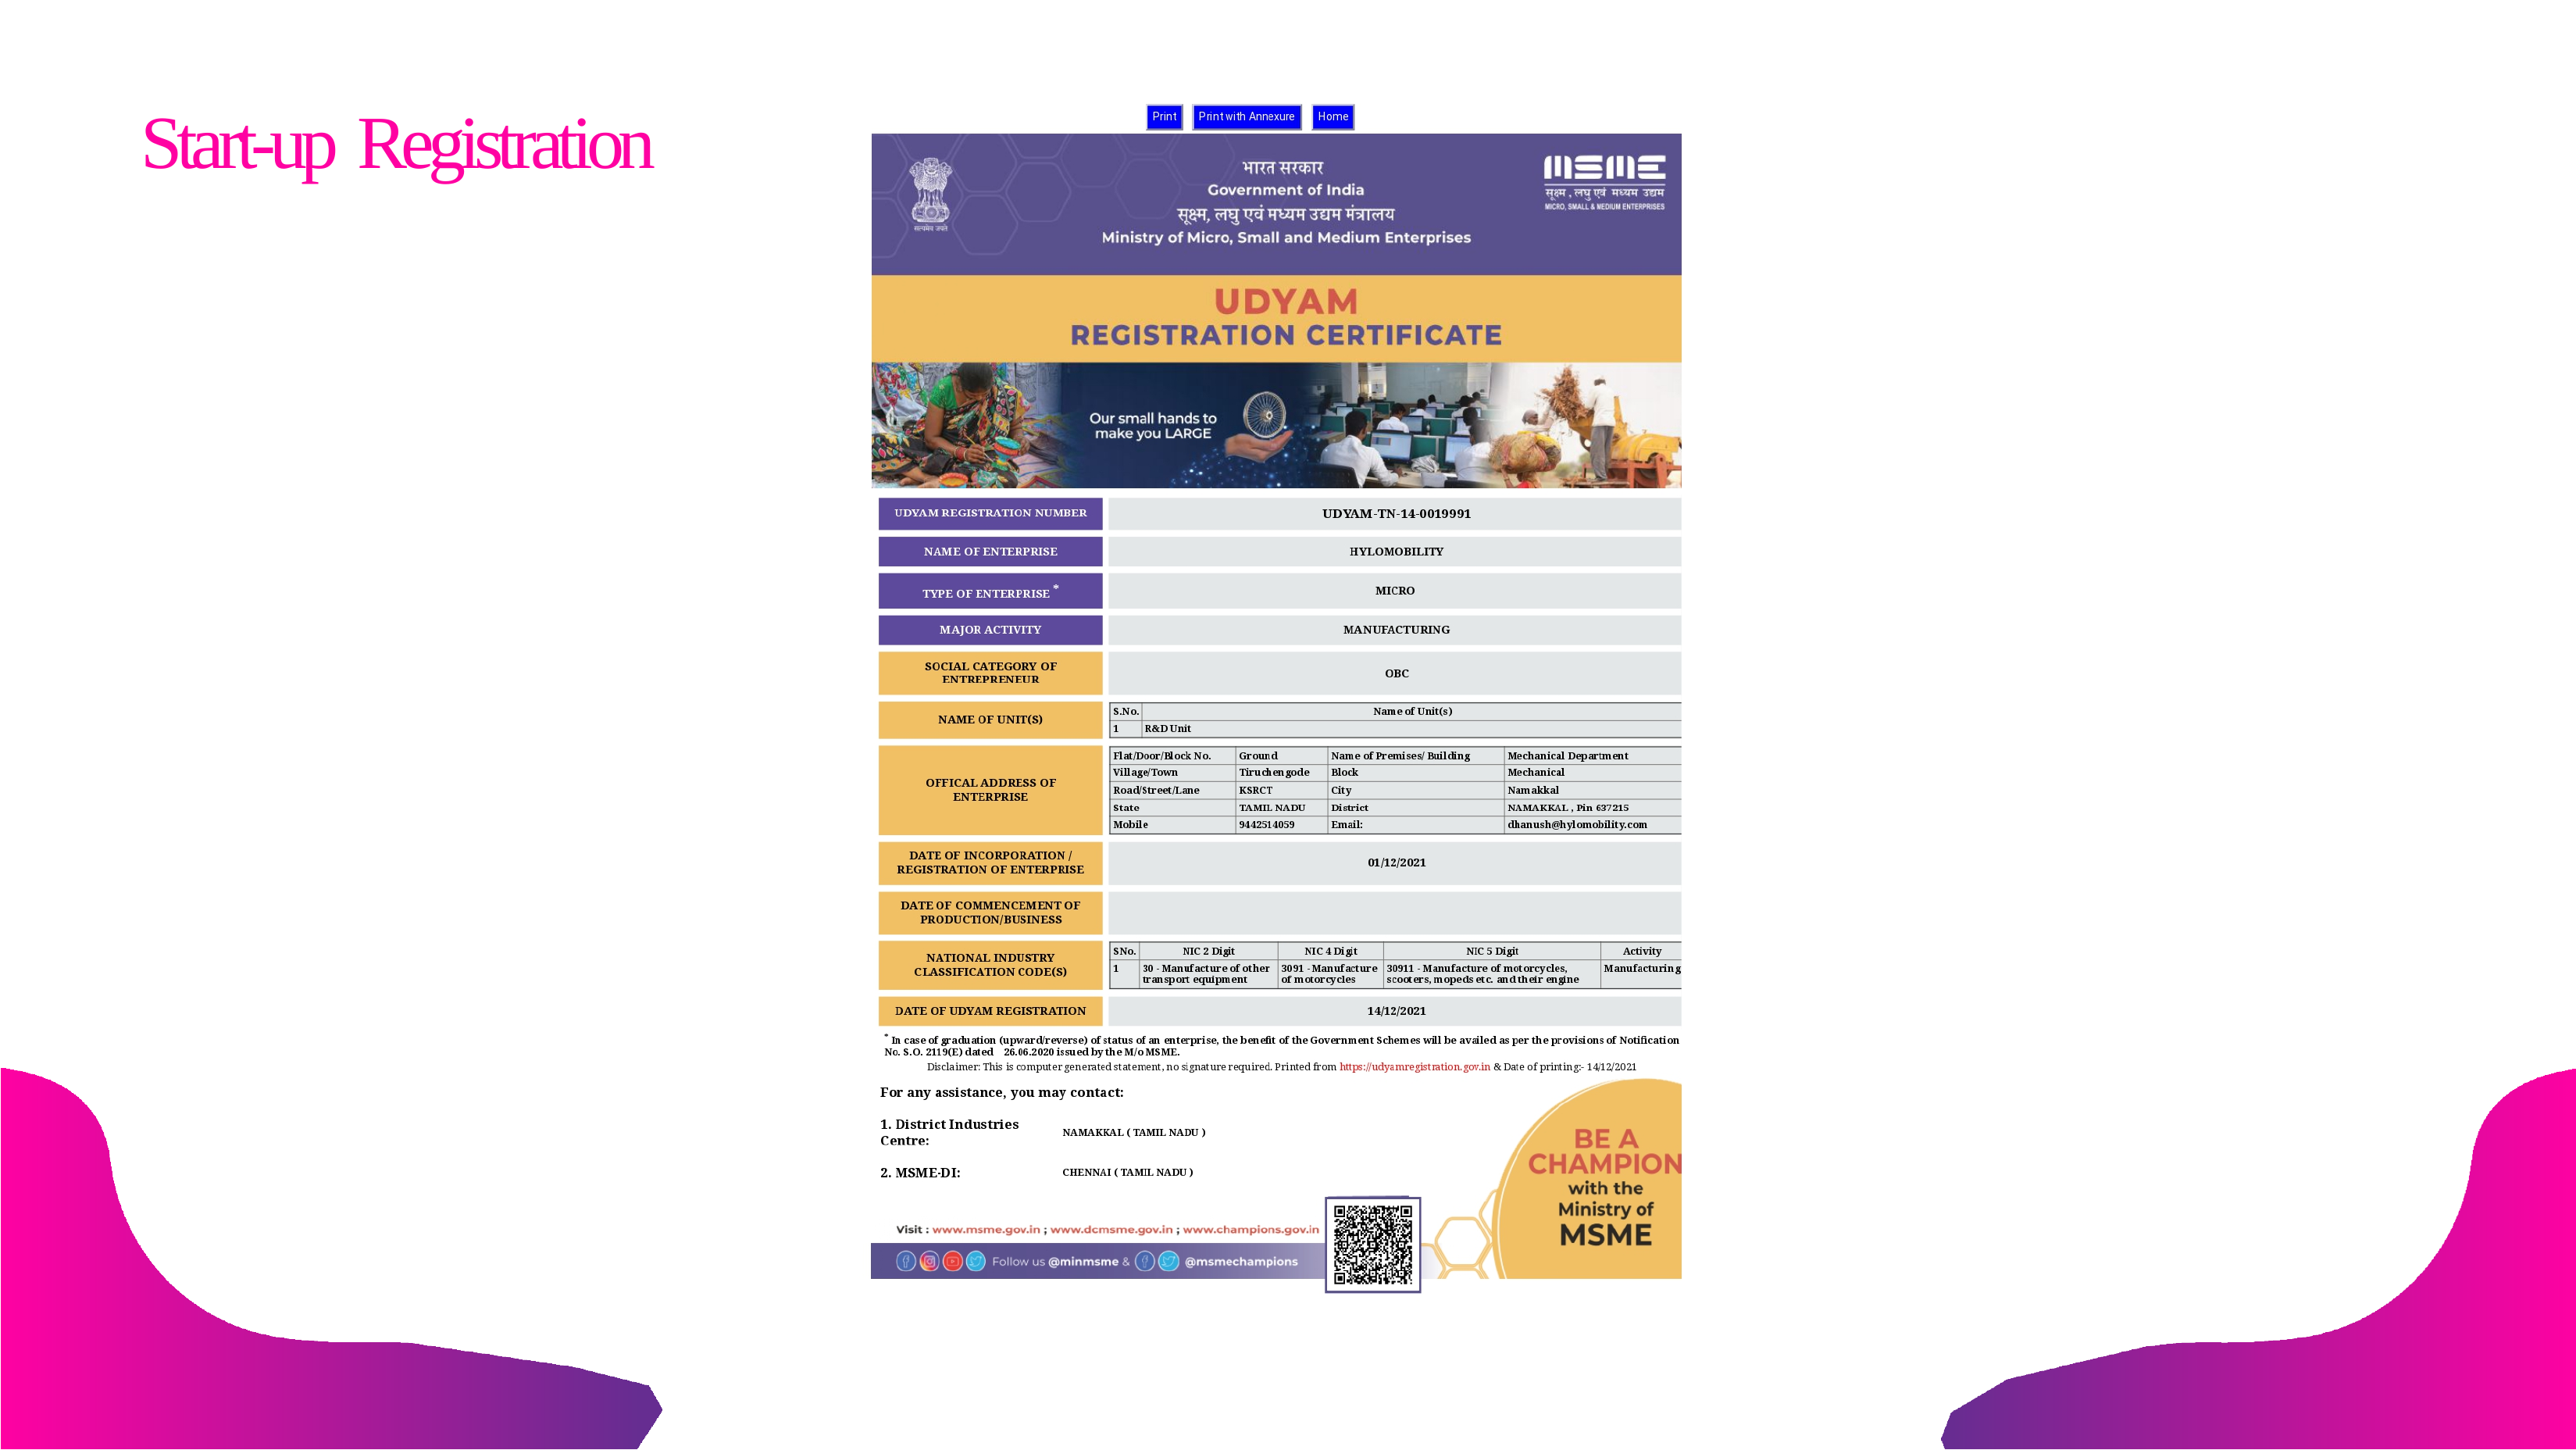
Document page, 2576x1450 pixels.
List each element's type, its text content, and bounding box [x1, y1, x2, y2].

picture [773, 52, 1724, 1397]
text_box Start-up Registration [129, 87, 769, 189]
picture [1, 1068, 662, 1450]
picture [1941, 1069, 2576, 1450]
